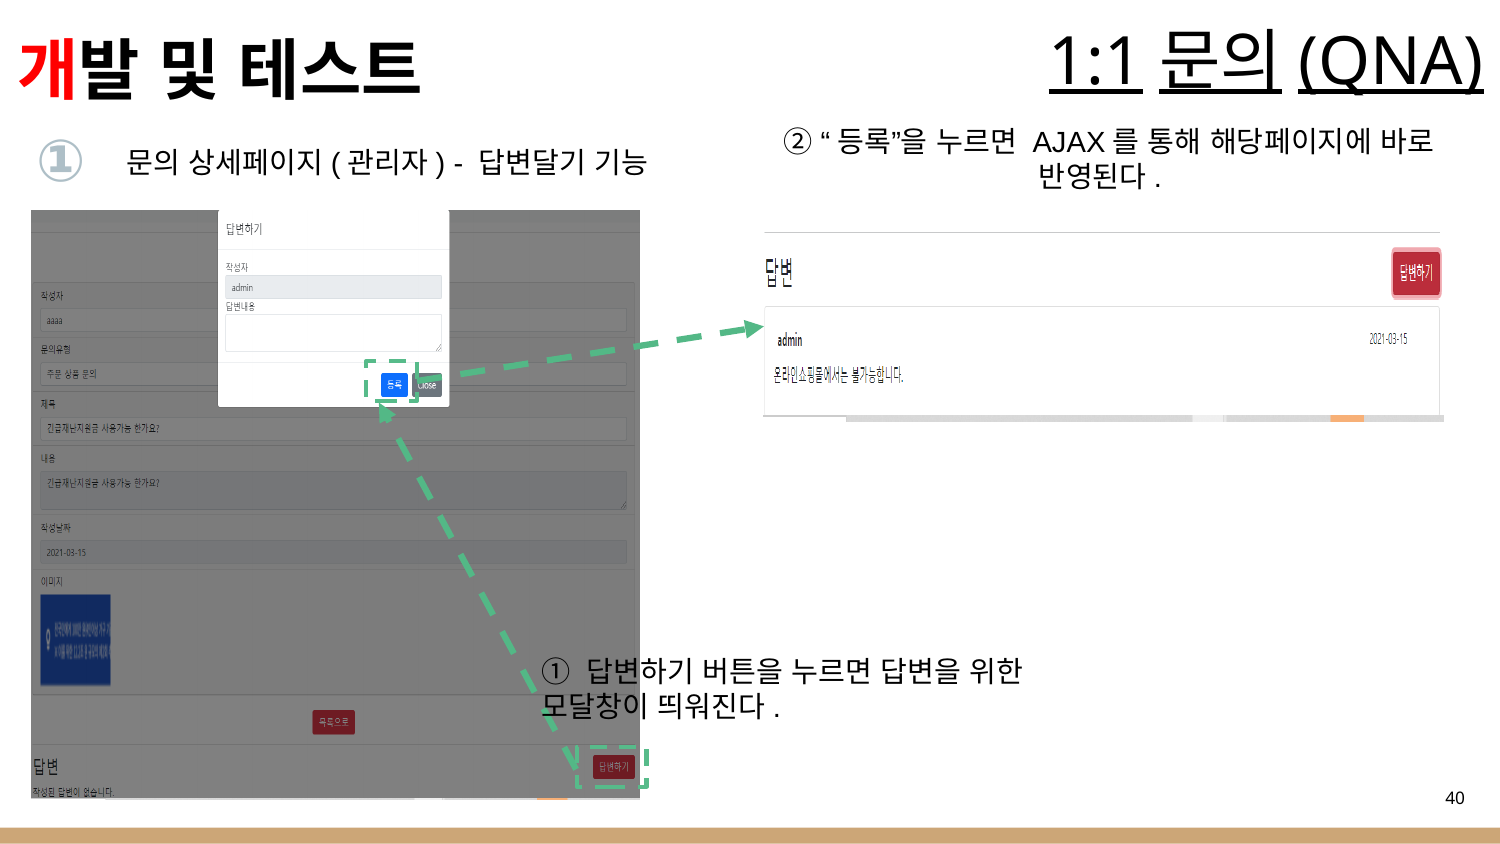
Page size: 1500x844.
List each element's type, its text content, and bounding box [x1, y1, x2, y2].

text_box 개발 및 테스트 [2, 12, 101, 115]
text_box ① [0, 115, 123, 201]
text_box 문의 상세페이지(관리자) - 답변달기 기능 [96, 136, 664, 187]
slide_number 40 [1428, 764, 1480, 830]
title 1:1문의(QNA) [101, 0, 1499, 126]
text_box ② “등록”을 누르면 AJAX를 통해 해당페이지에 바로 반영된다. [750, 115, 1468, 201]
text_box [416, 326, 765, 382]
text_box ① 답변하기 버튼을 누르면 답변을 위한 모달창이 띄워진다. [643, 646, 1118, 731]
picture [31, 210, 640, 800]
picture [763, 230, 1444, 423]
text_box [293, 487, 662, 685]
text_box [643, 746, 649, 789]
